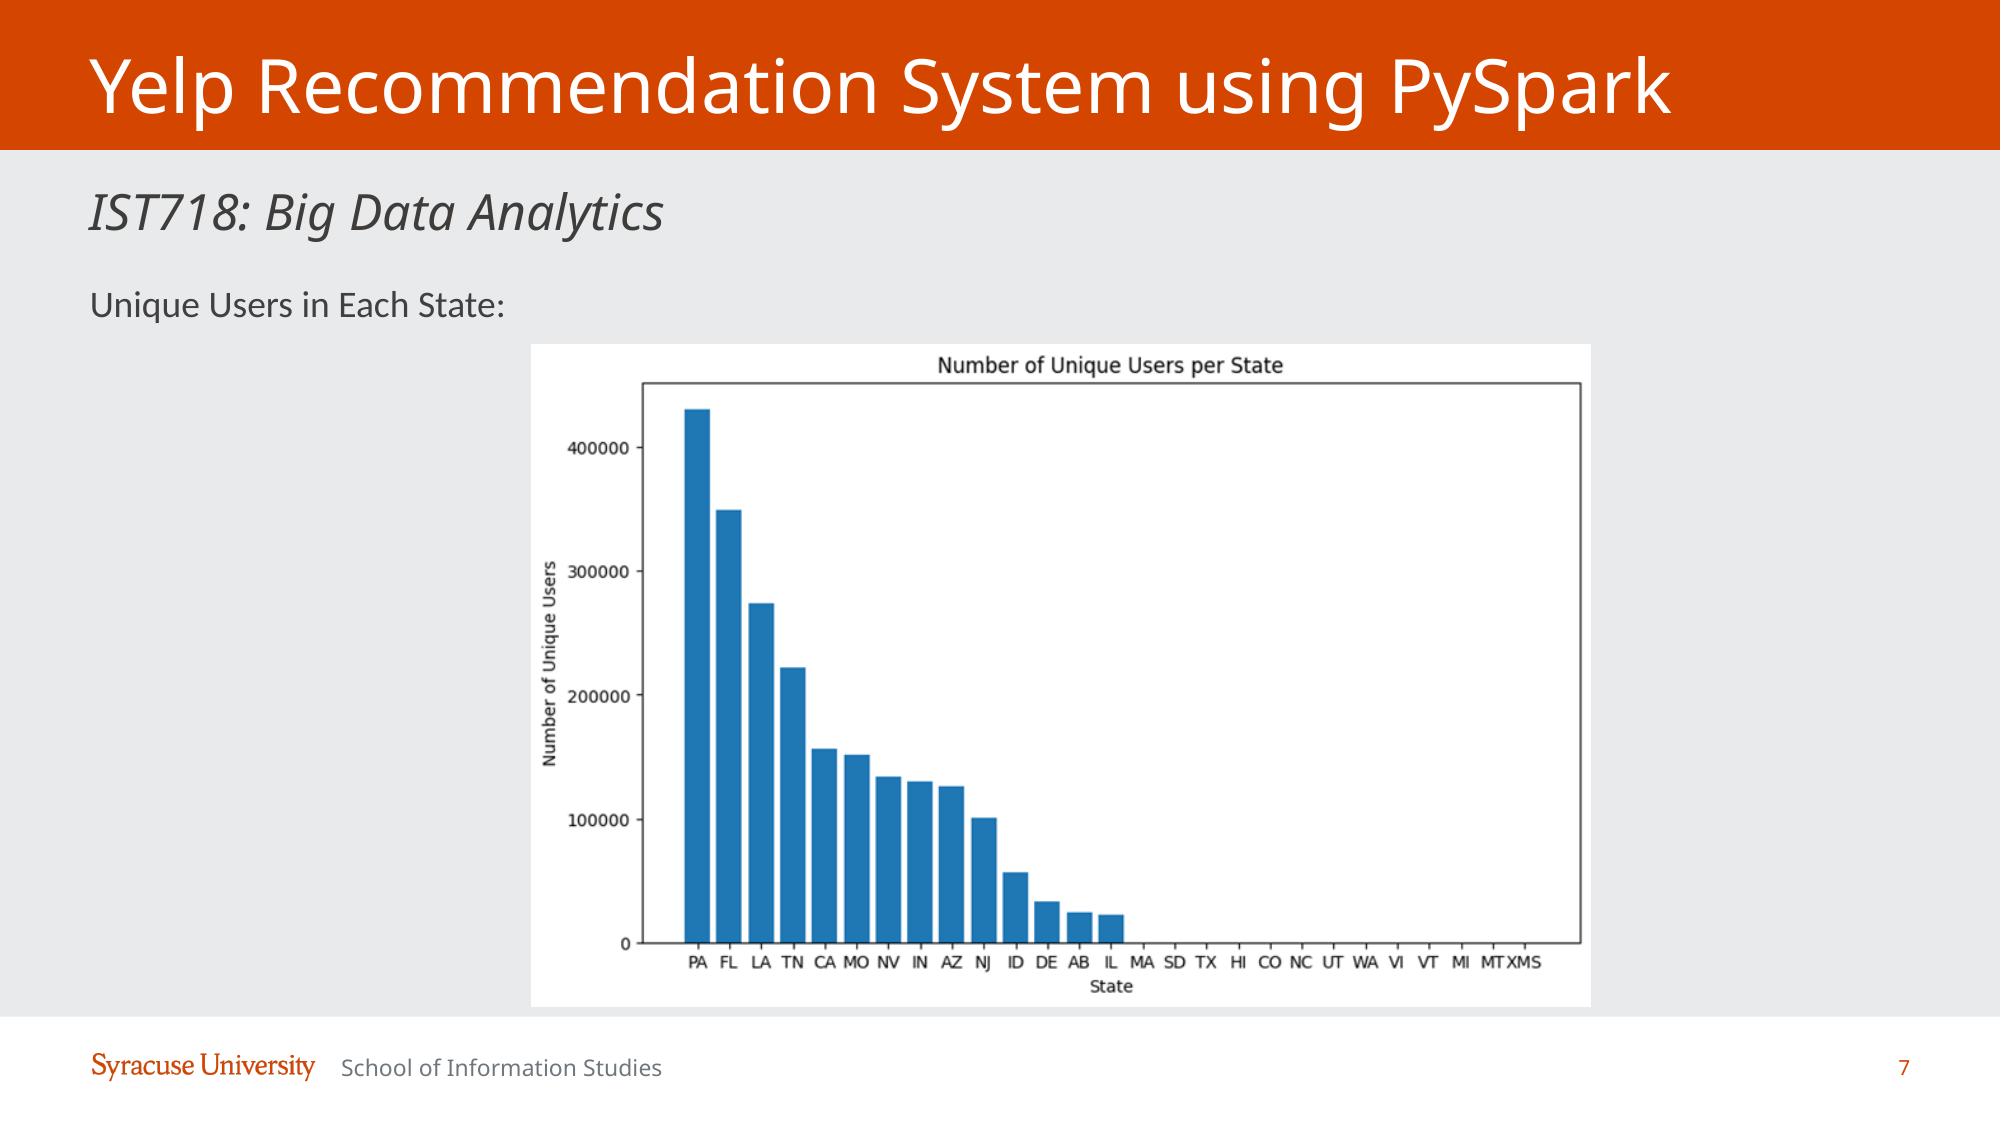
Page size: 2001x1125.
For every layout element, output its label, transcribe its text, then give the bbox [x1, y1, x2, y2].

picture [531, 344, 1591, 1007]
title Yelp Recommendation System using PySpark [75, 41, 1925, 146]
picture [91, 1052, 316, 1082]
list IST718: Big Data Analytics [75, 179, 1788, 255]
list Unique Users in Each State: [75, 269, 1788, 345]
list School of Information Studies [326, 1039, 1788, 1099]
slide_number 7 [1787, 1038, 1925, 1099]
